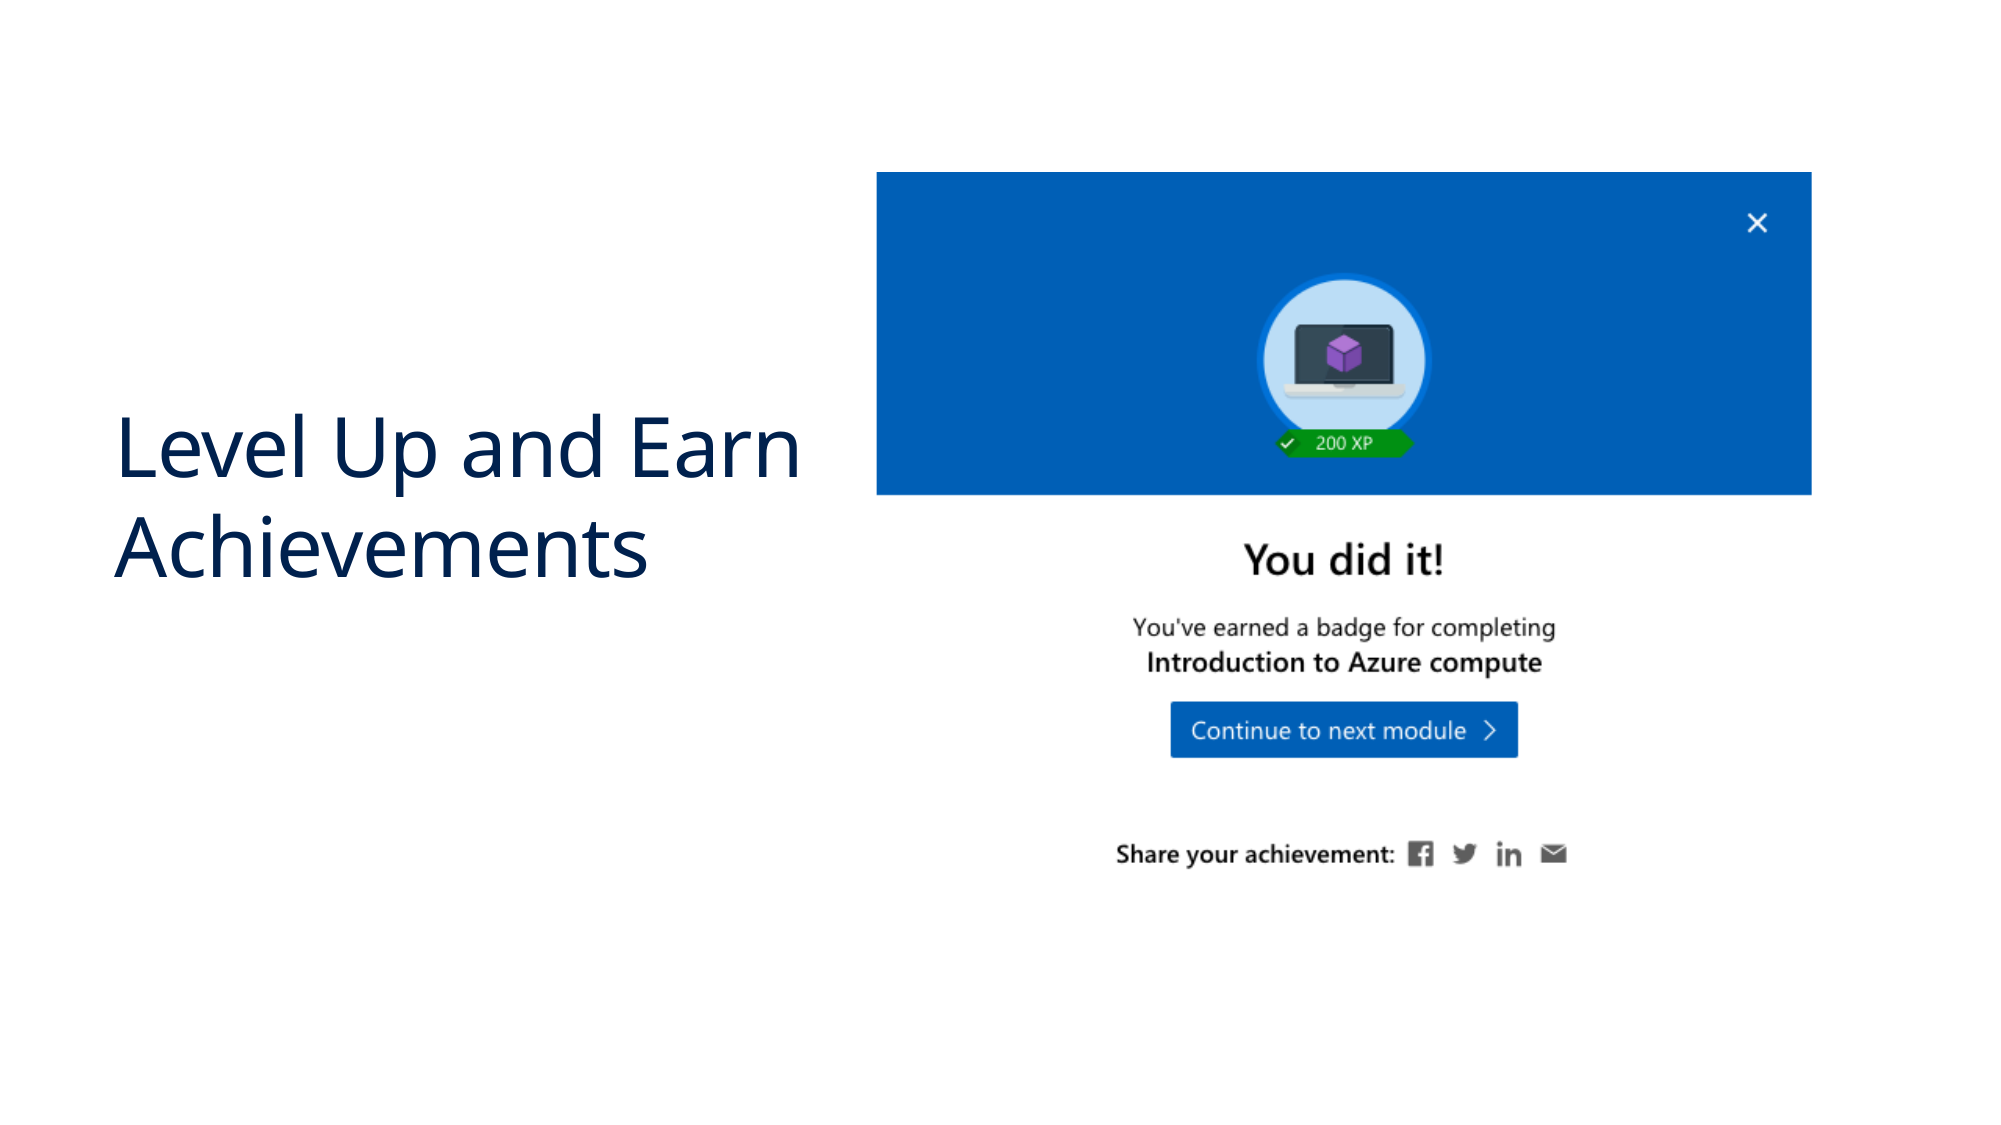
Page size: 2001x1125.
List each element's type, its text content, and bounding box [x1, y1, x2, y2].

text_box Level Up and Earn Achievements [114, 394, 866, 595]
picture [876, 172, 1812, 892]
